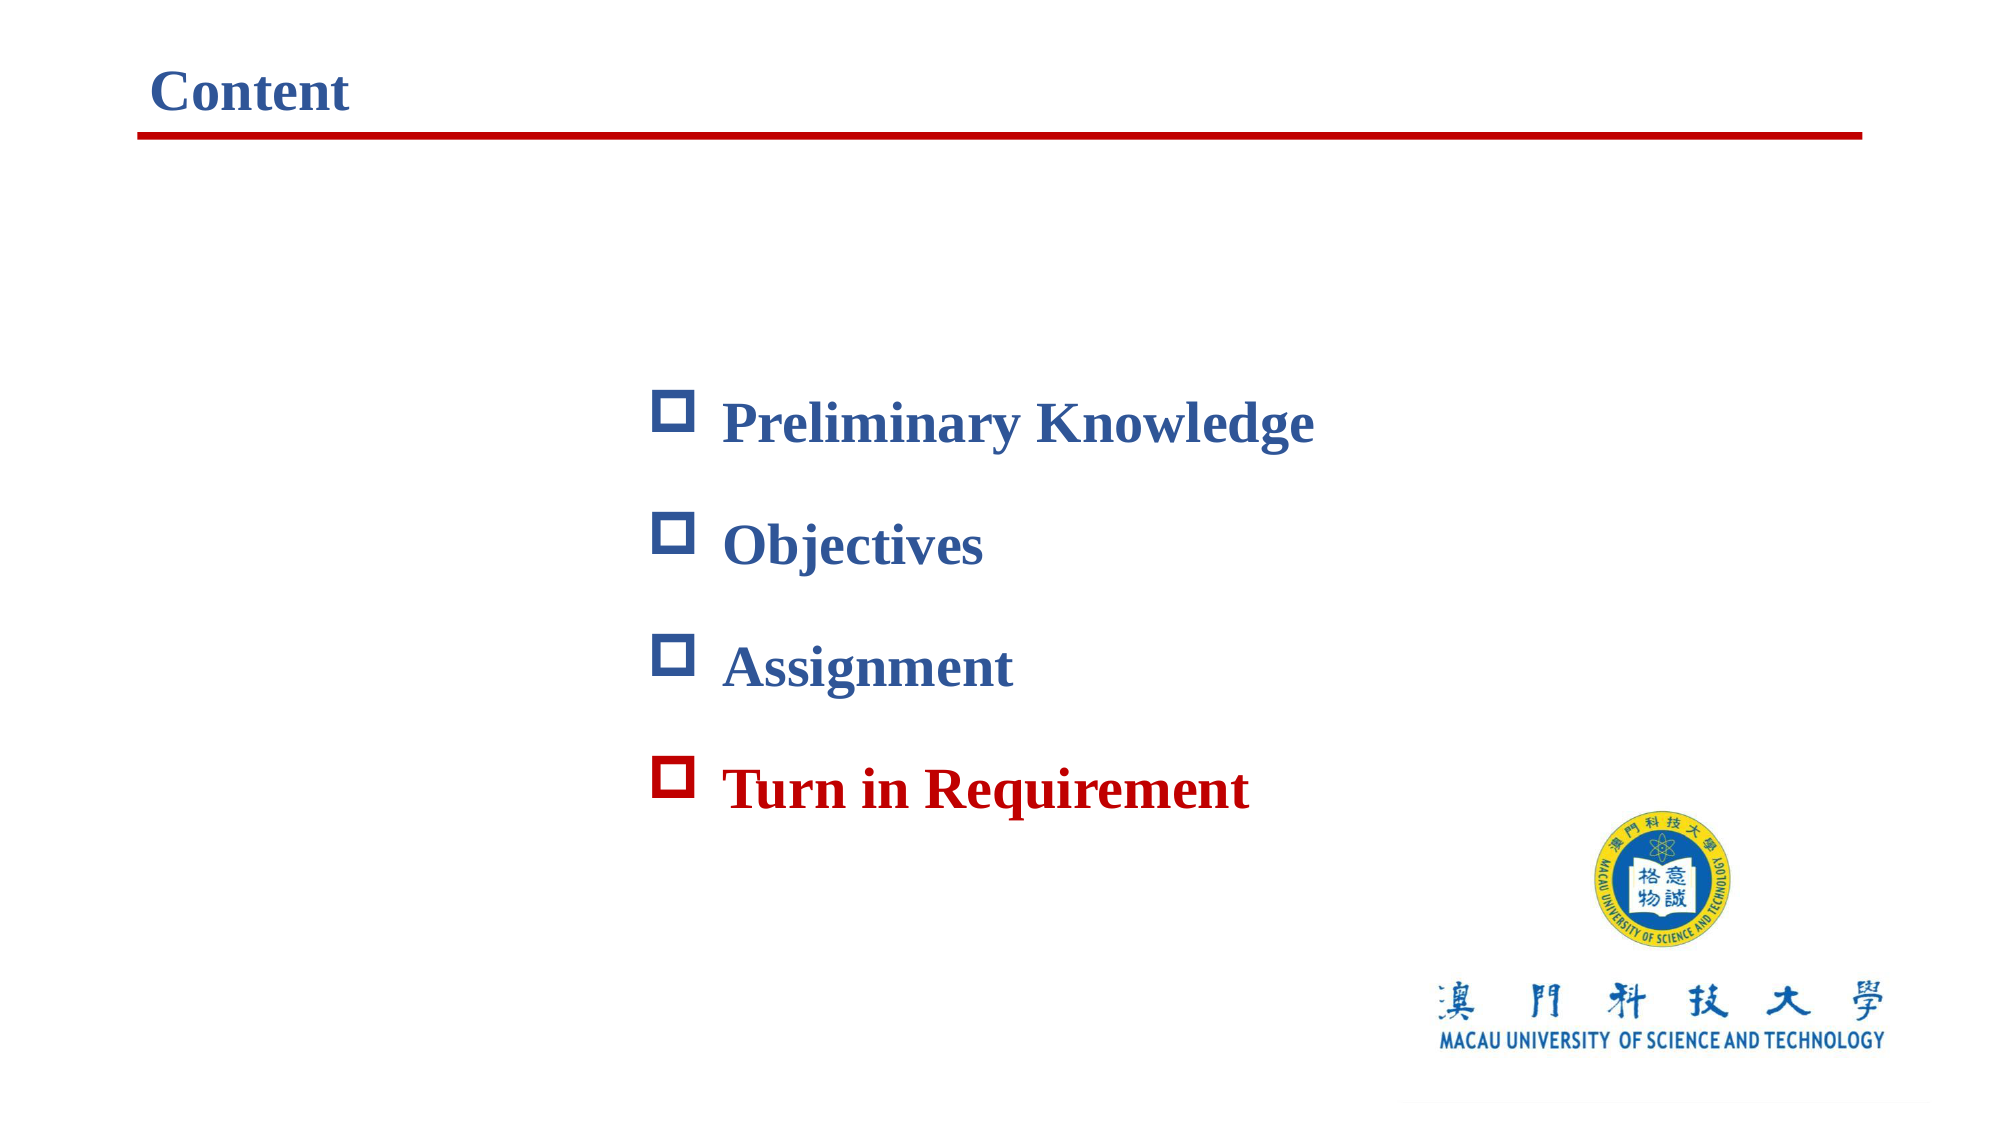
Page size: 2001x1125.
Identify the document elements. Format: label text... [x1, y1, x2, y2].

text_box Content [134, 44, 653, 130]
picture [1397, 768, 1932, 1103]
text_box Preliminary Knowledge Objectives Assignment Turn in Requirement [632, 344, 1368, 936]
